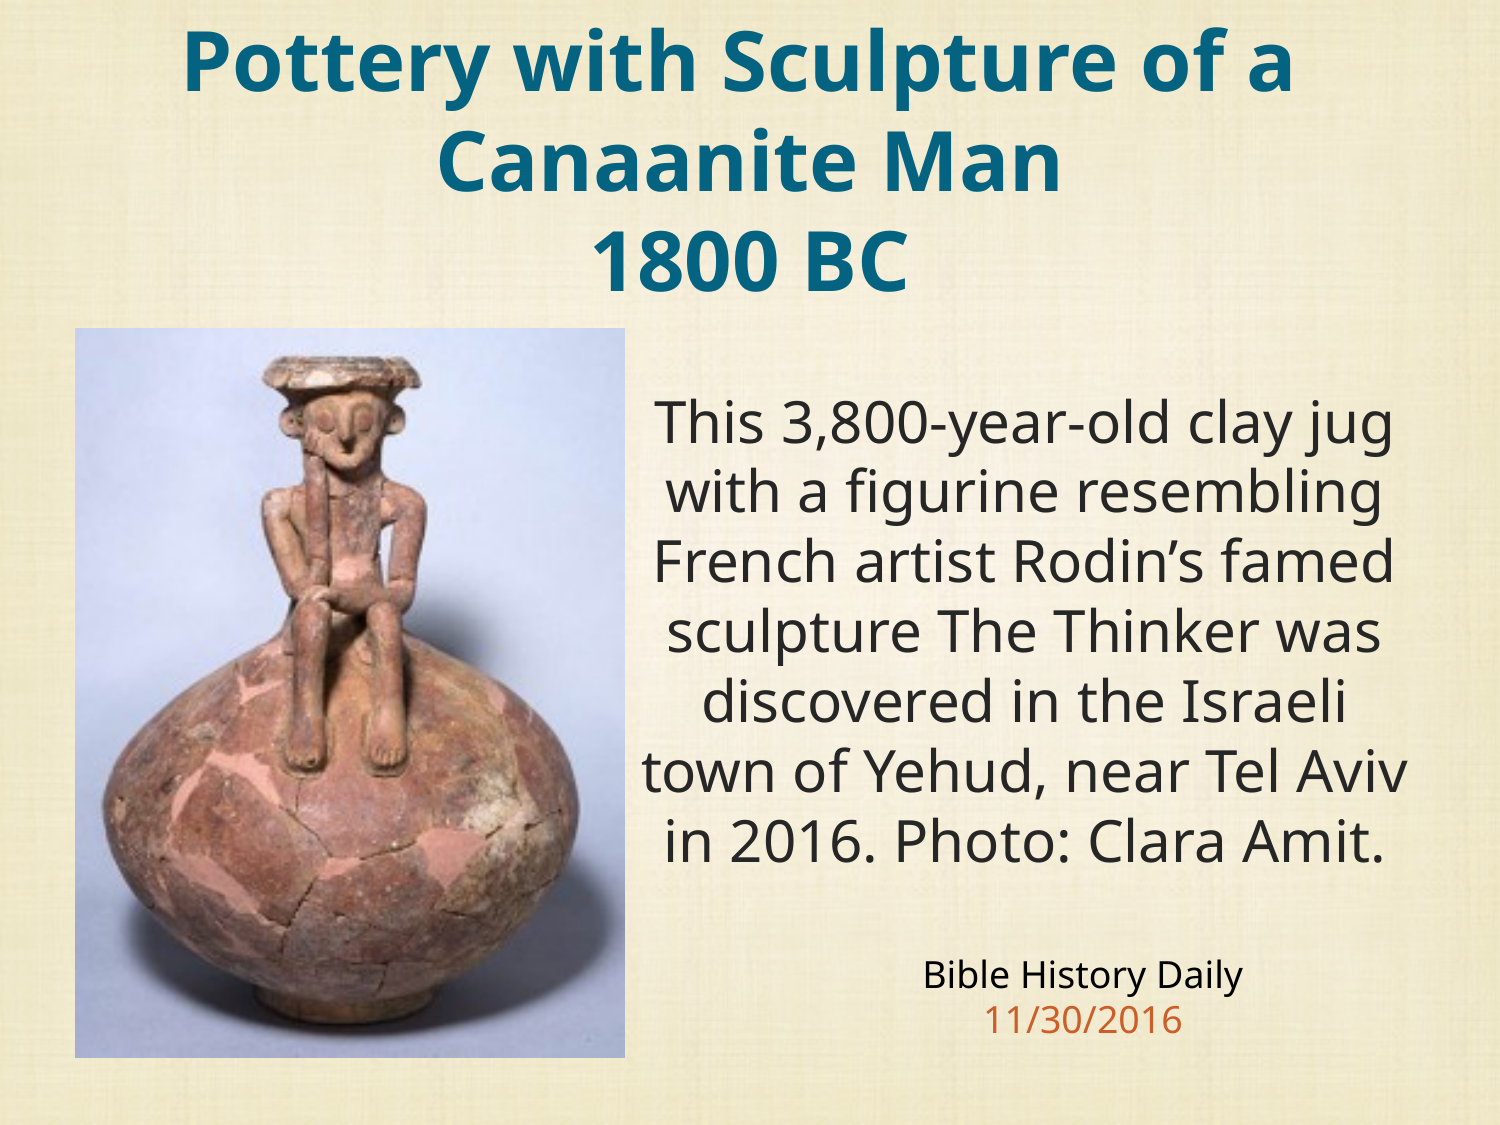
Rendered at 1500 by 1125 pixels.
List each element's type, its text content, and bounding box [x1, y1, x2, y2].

title Pottery with Sculpture of a Canaanite Man 1800 BC [75, 64, 1425, 253]
text_box Bible History Daily 11/30/2016 [666, 943, 1500, 1049]
picture [74, 327, 625, 1058]
list This 3,800-year-old clay jug with a figurine resembling French artist Rodin’s famed sculpture The Thinker was discovered in the Israeli town of Yehud, near Tel Aviv in 2016. Photo: Clara Amit. [630, 377, 1425, 906]
